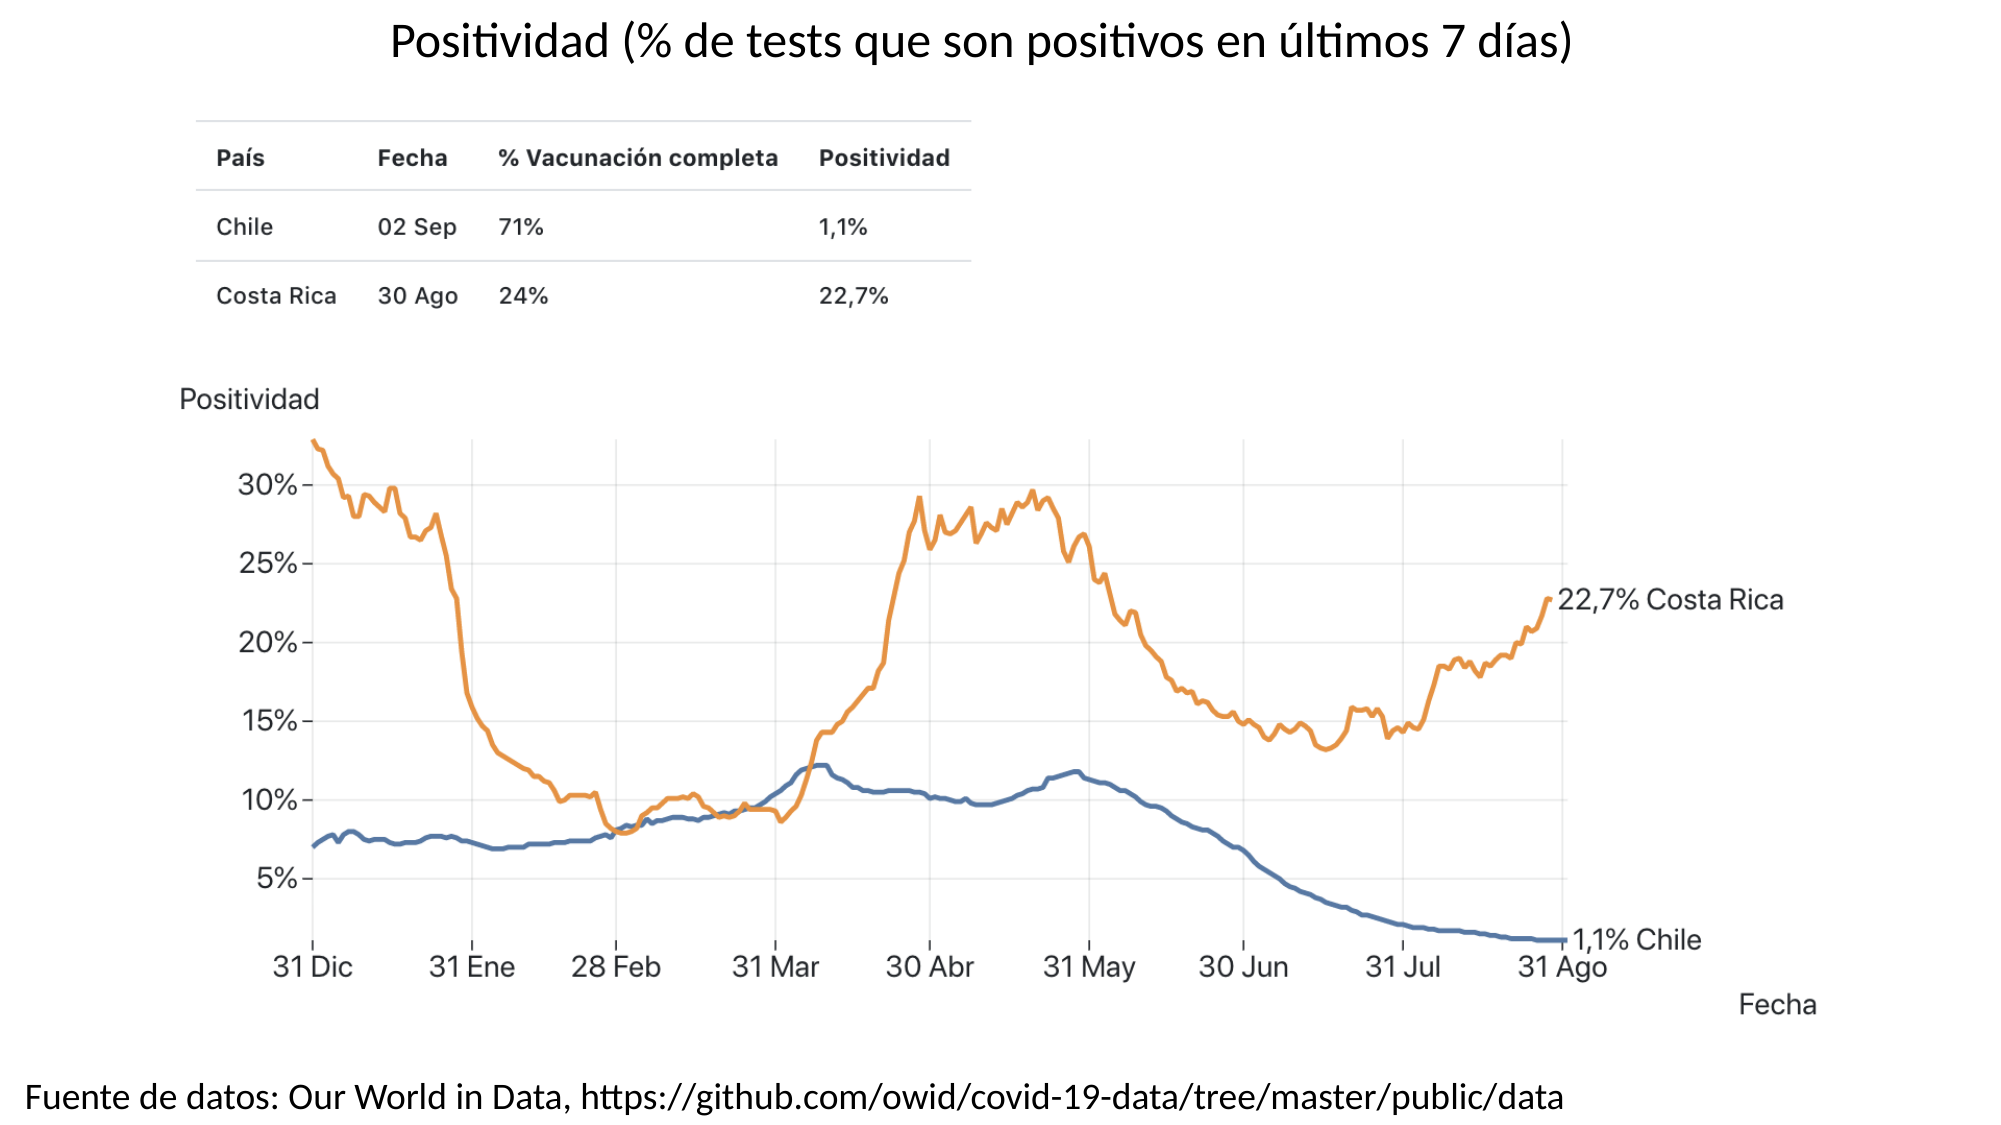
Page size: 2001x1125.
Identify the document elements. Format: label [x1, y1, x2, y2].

picture [148, 95, 1851, 1030]
